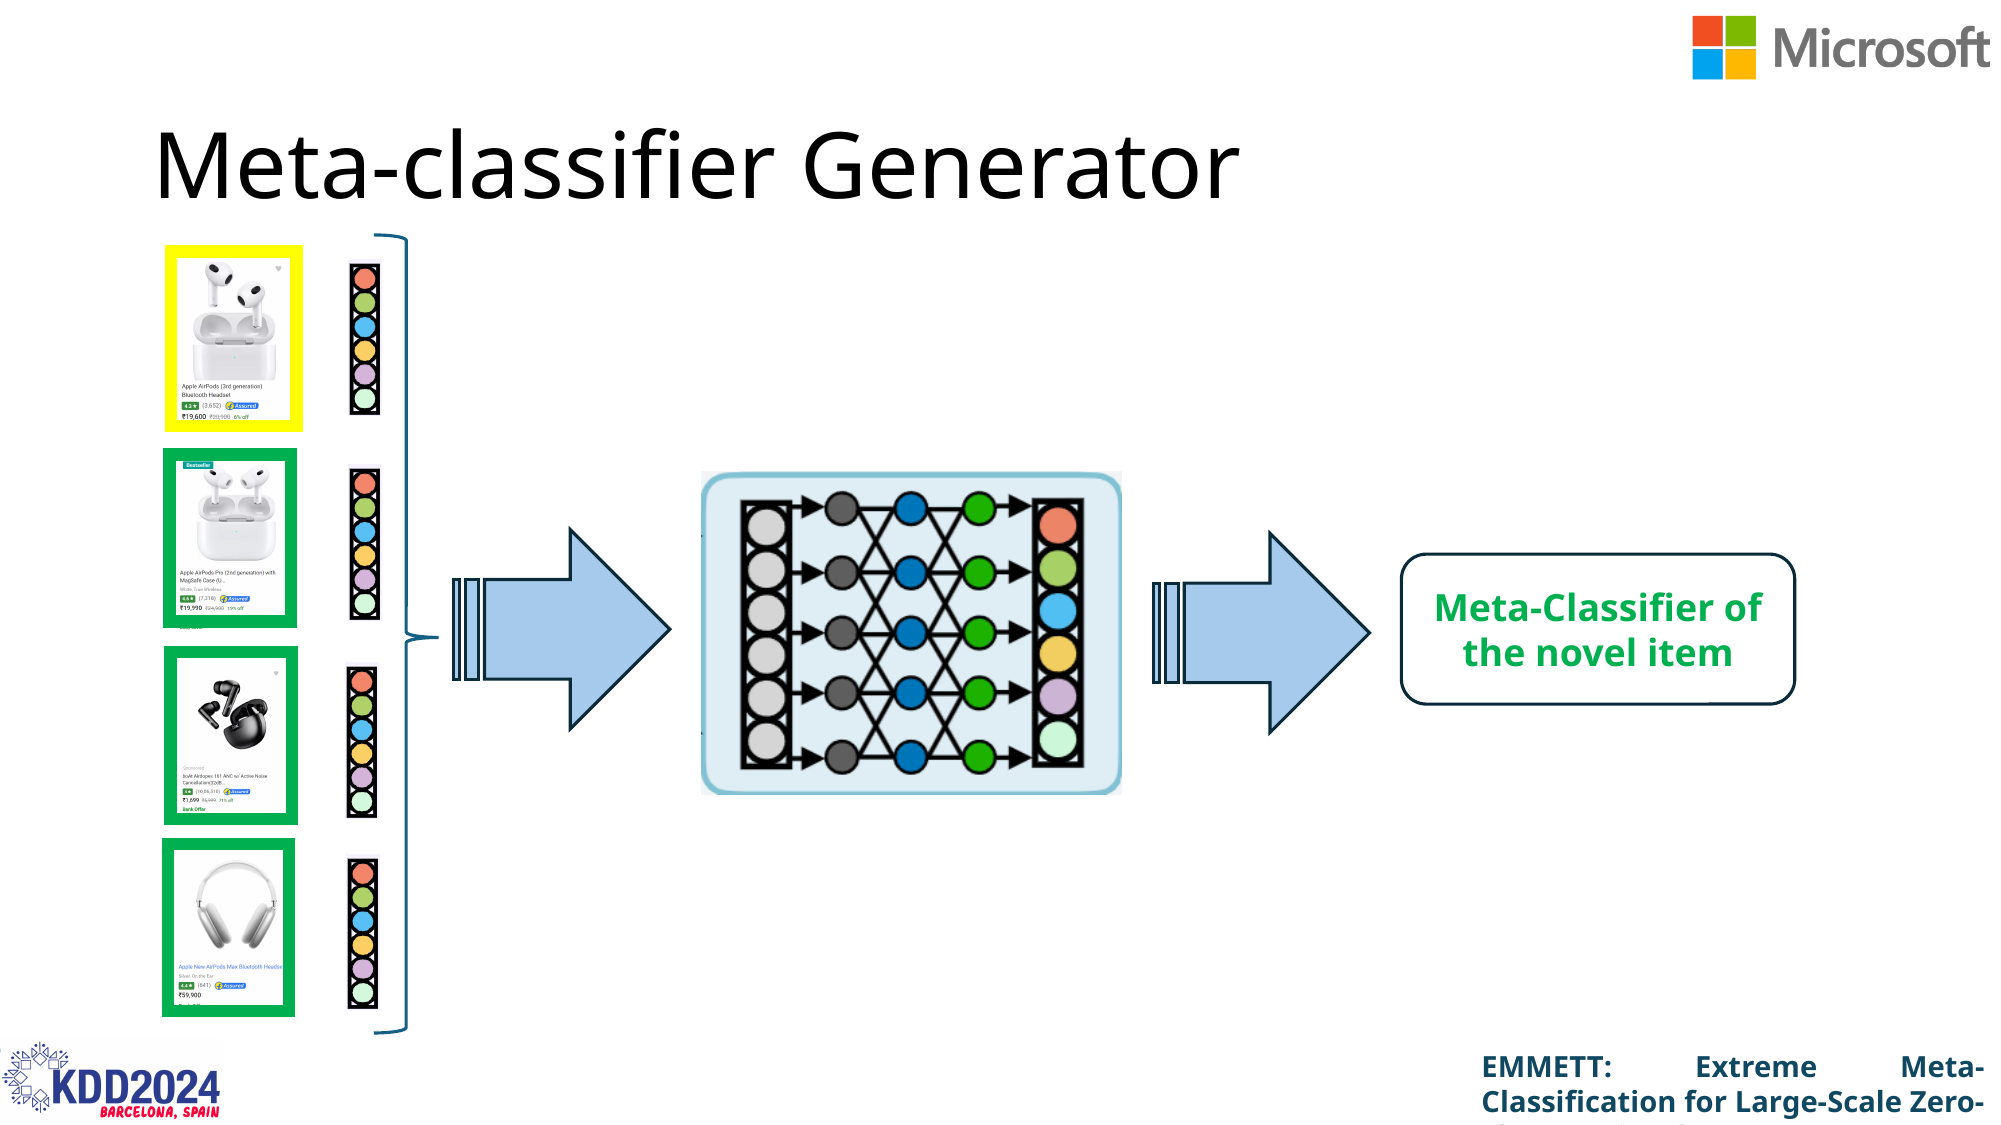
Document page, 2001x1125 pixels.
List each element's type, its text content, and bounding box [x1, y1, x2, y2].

picture [348, 464, 383, 622]
picture [178, 661, 280, 812]
picture [344, 661, 379, 819]
picture [172, 843, 299, 1012]
text_box [1164, 582, 1180, 684]
text_box Meta-Classifier of the novel item [1399, 552, 1797, 706]
text_box [464, 578, 480, 681]
picture [170, 261, 293, 423]
title Meta-classifier Generator [137, 49, 1863, 289]
picture [1692, 0, 1994, 93]
picture [0, 1038, 223, 1125]
text_box [482, 525, 673, 733]
picture [348, 259, 383, 416]
text_box [170, 250, 298, 428]
text_box [1152, 582, 1161, 684]
text_box [373, 233, 439, 1035]
picture [701, 470, 1122, 796]
text_box [166, 842, 291, 1012]
text_box [452, 578, 461, 681]
text_box [169, 650, 293, 821]
picture [178, 454, 279, 630]
text_box [1182, 529, 1372, 737]
picture [345, 853, 380, 1011]
text_box [168, 453, 292, 623]
